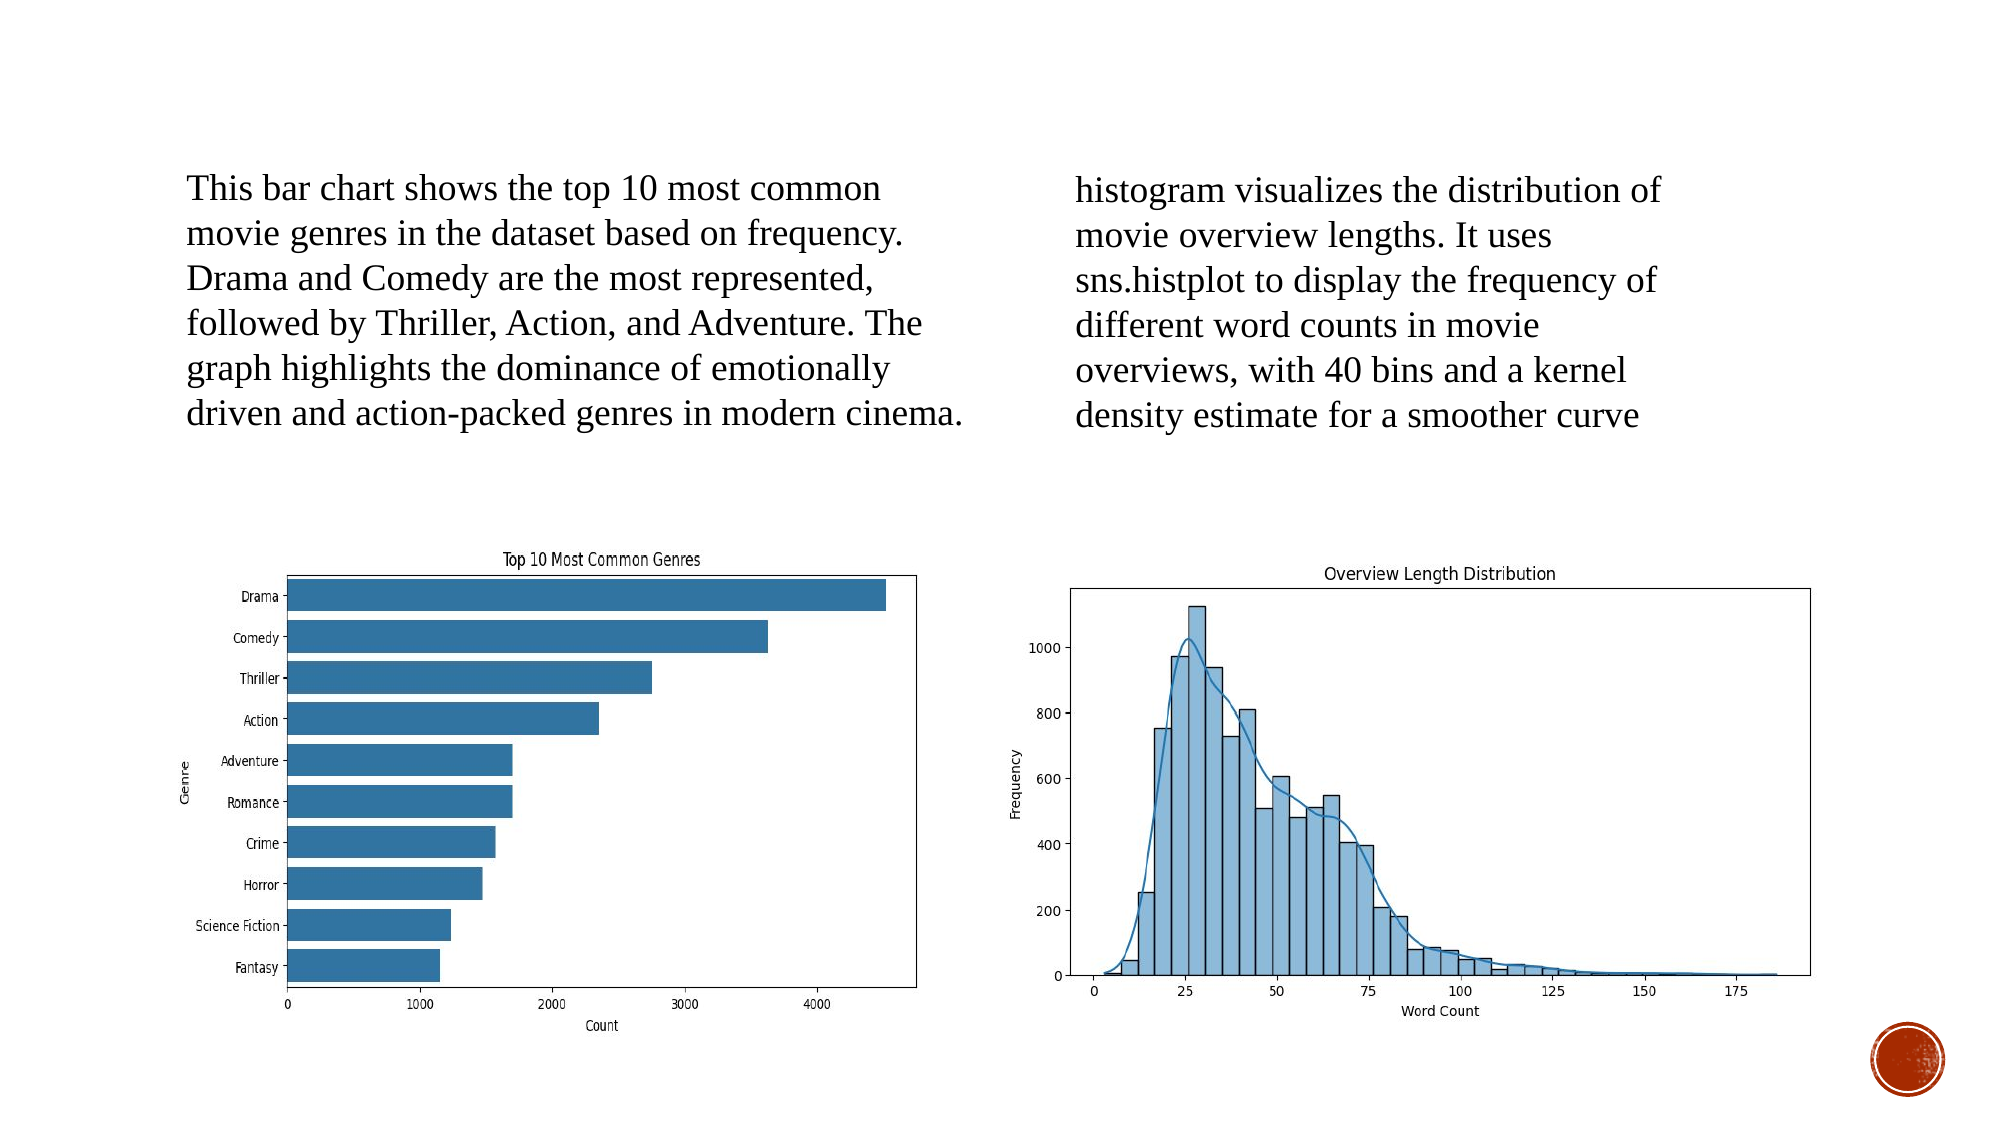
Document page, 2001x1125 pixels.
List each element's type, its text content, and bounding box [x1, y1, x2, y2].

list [175, 545, 922, 1043]
picture [999, 556, 1819, 1029]
text_box histogram visualizes the distribution of movie overview lengths. It uses sns.histplot to display the frequency of different word counts in movie overviews, with 40 bins and a kernel density estimate for a smoother curve [1060, 158, 1696, 443]
picture [171, 541, 924, 1044]
text_box This bar chart shows the top 10 most common movie genres in the dataset based on frequency. Drama and Comedy are the most represented, followed by Thriller, Action, and Adventure. The graph highlights the dominance of emotionally driven and action-packed genres in modern cinema. [171, 156, 991, 441]
